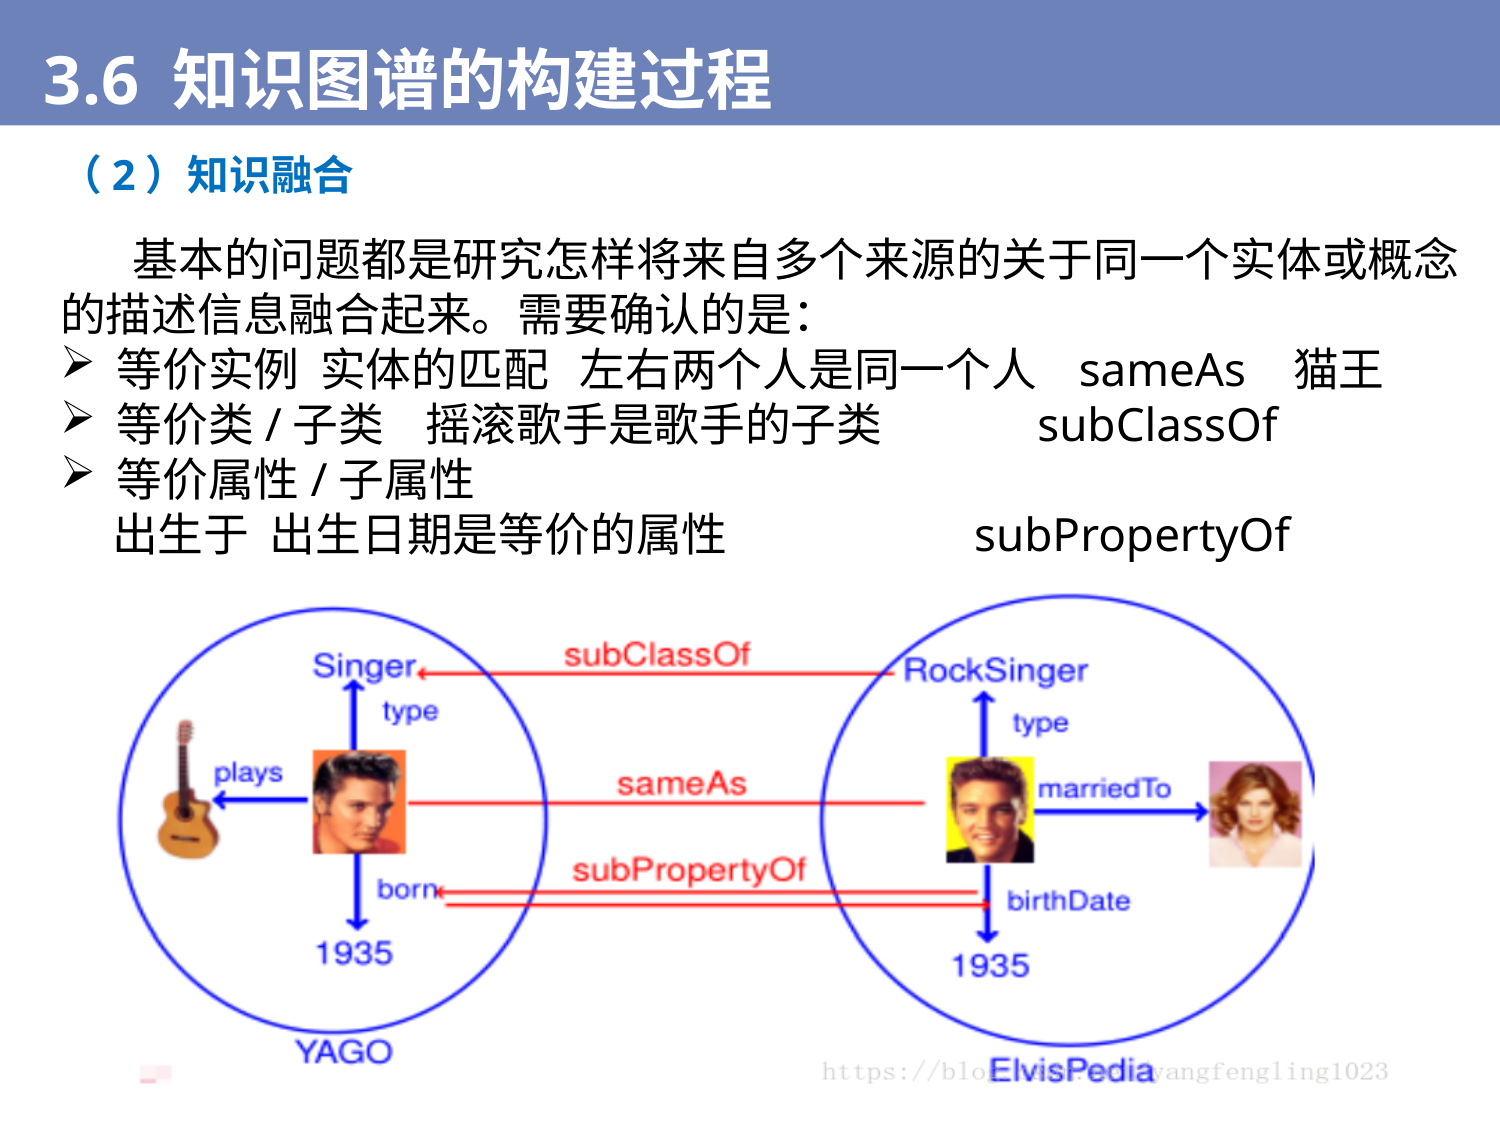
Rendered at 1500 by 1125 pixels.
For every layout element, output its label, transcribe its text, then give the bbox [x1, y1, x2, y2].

text_box （2）知识融合 [45, 141, 796, 207]
text_box 3.6 知识图谱的构建过程 [0, 0, 1500, 126]
text_box 基本的问题都是研究怎样将来自多个来源的关于同一个实体或概念的描述信息融合起来。需要确认的是： 等价实例 实体的匹配 左右两个人是同一个人 sameAs 猫王 等价类/子类 摇滚歌手是歌手的子类 subClassOf 等价属性/子属性 出生于 出生日期是等价的属性 subPropertyOf [45, 223, 1500, 568]
picture [112, 574, 1406, 1098]
